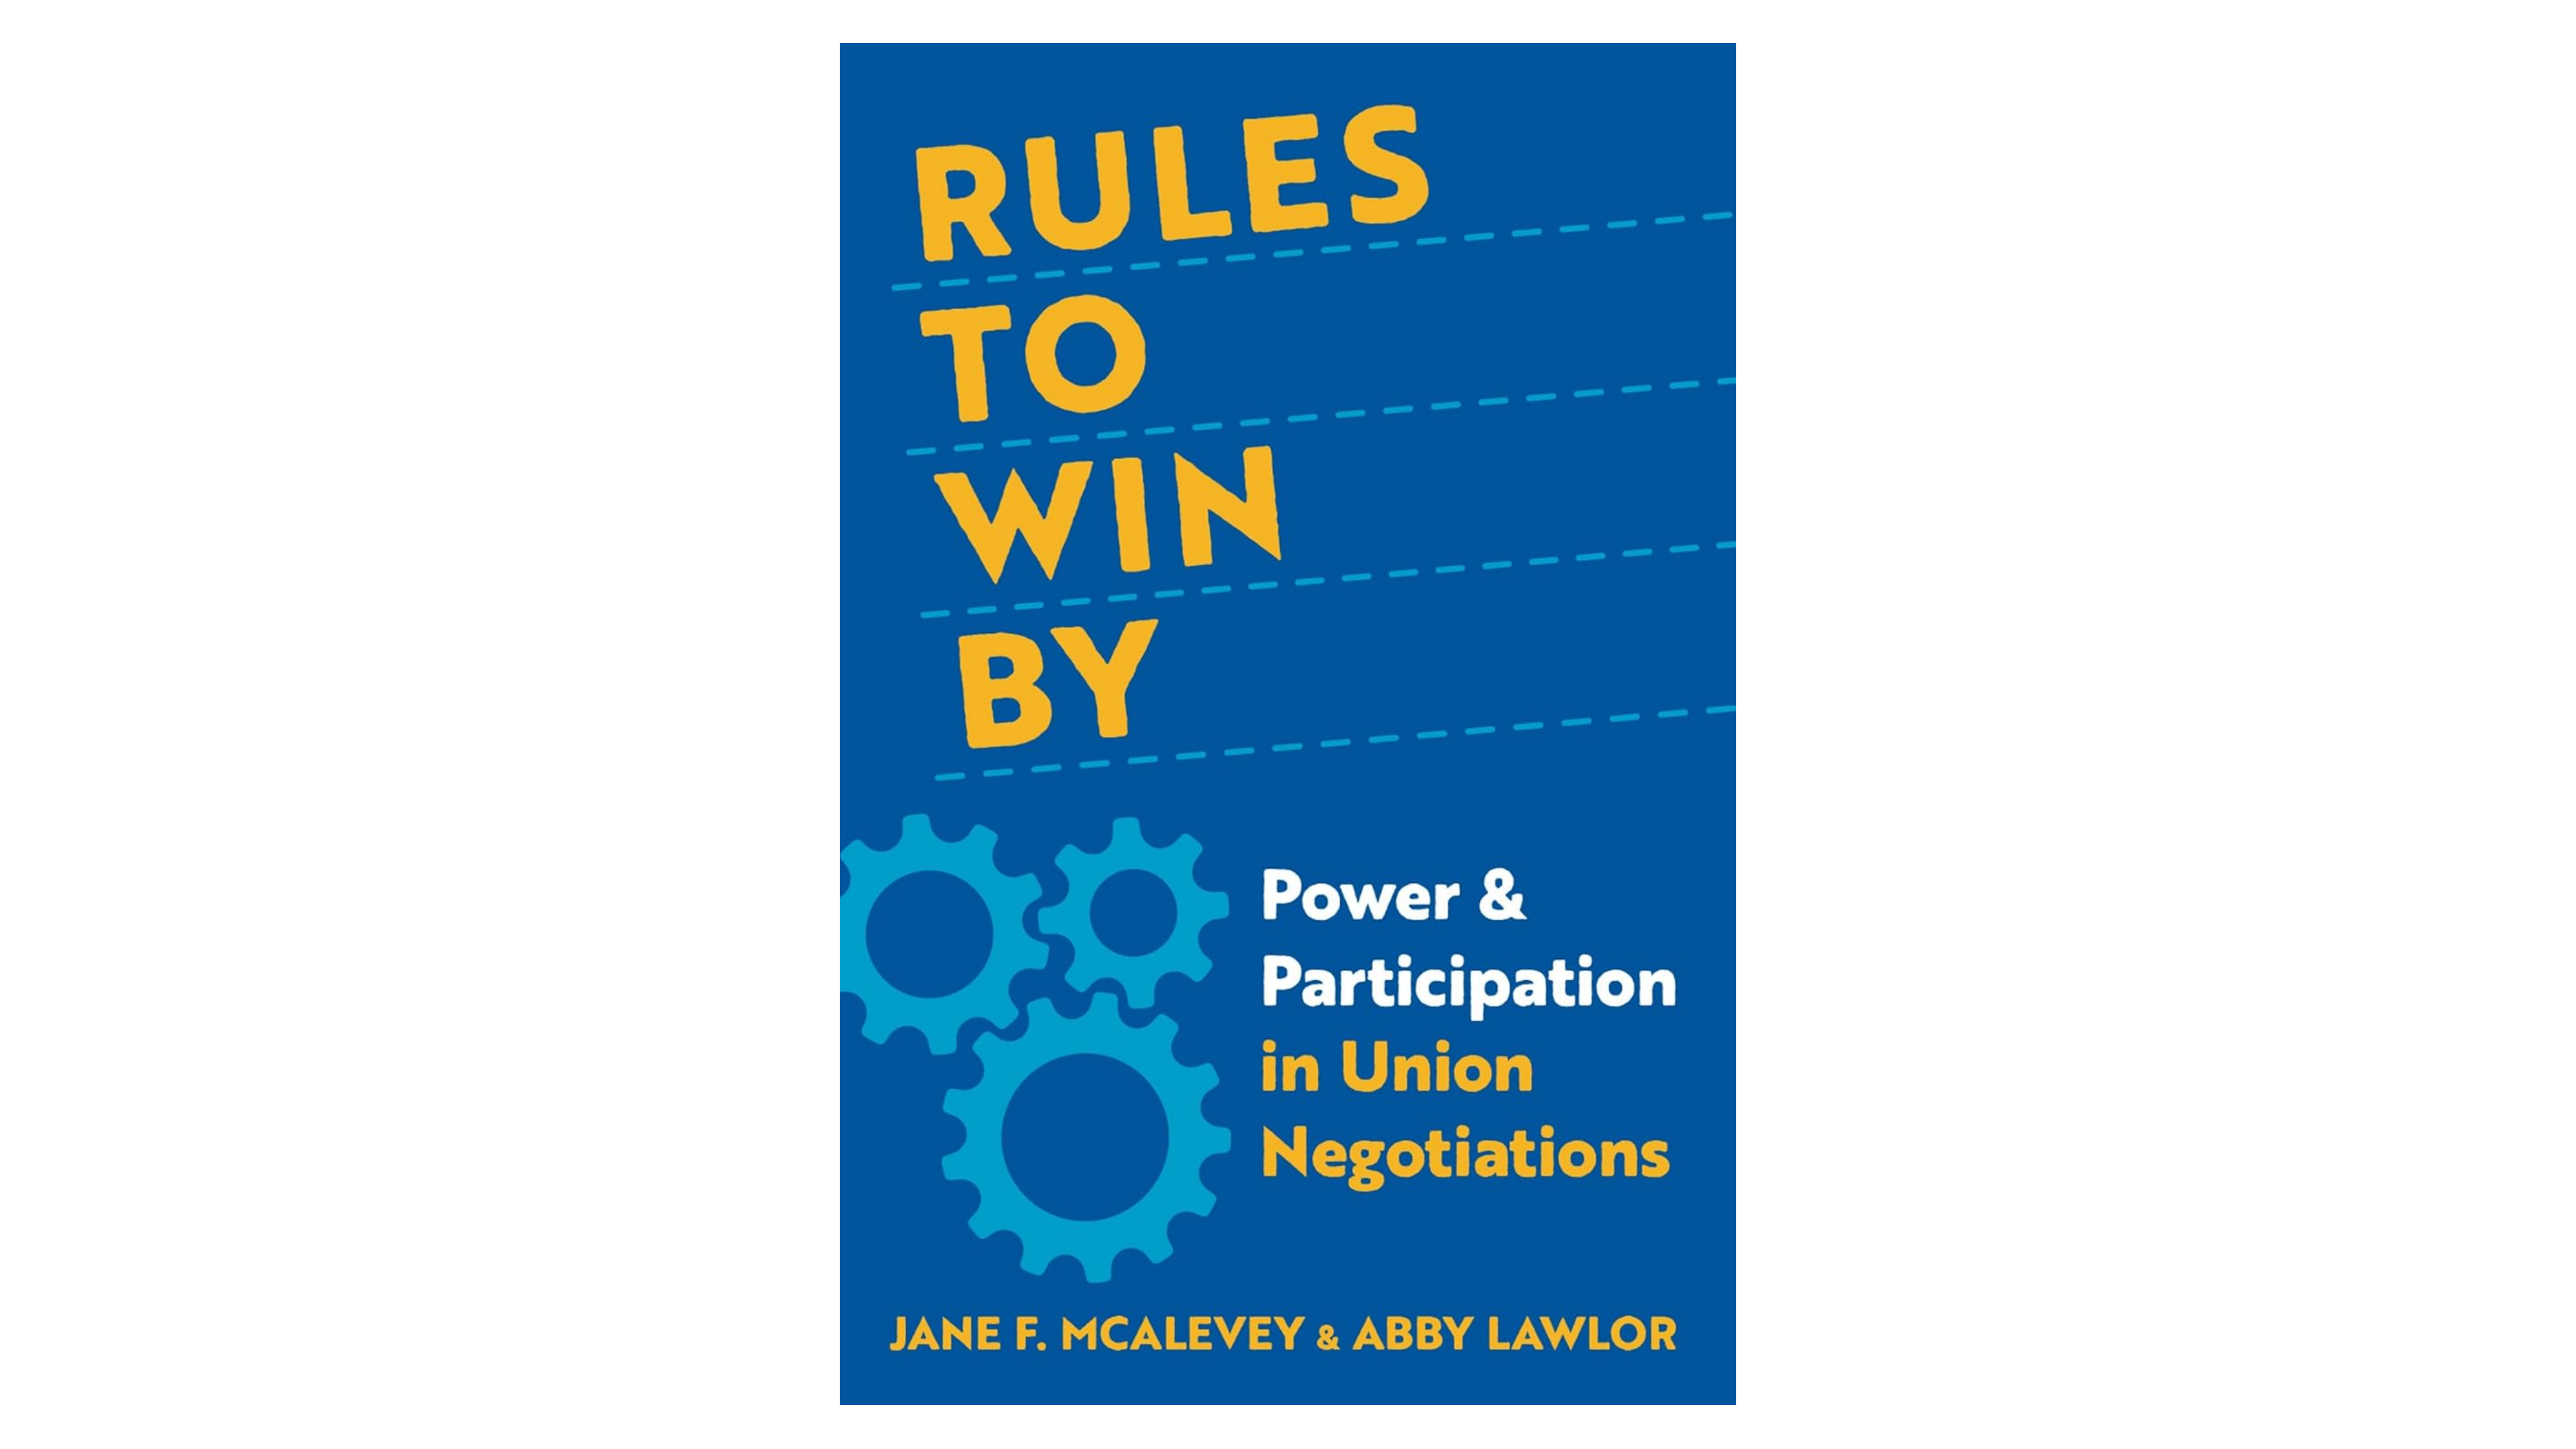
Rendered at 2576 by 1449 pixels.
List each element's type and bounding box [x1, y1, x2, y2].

picture [840, 43, 1736, 1406]
picture [867, 872, 992, 998]
picture [840, 860, 849, 895]
